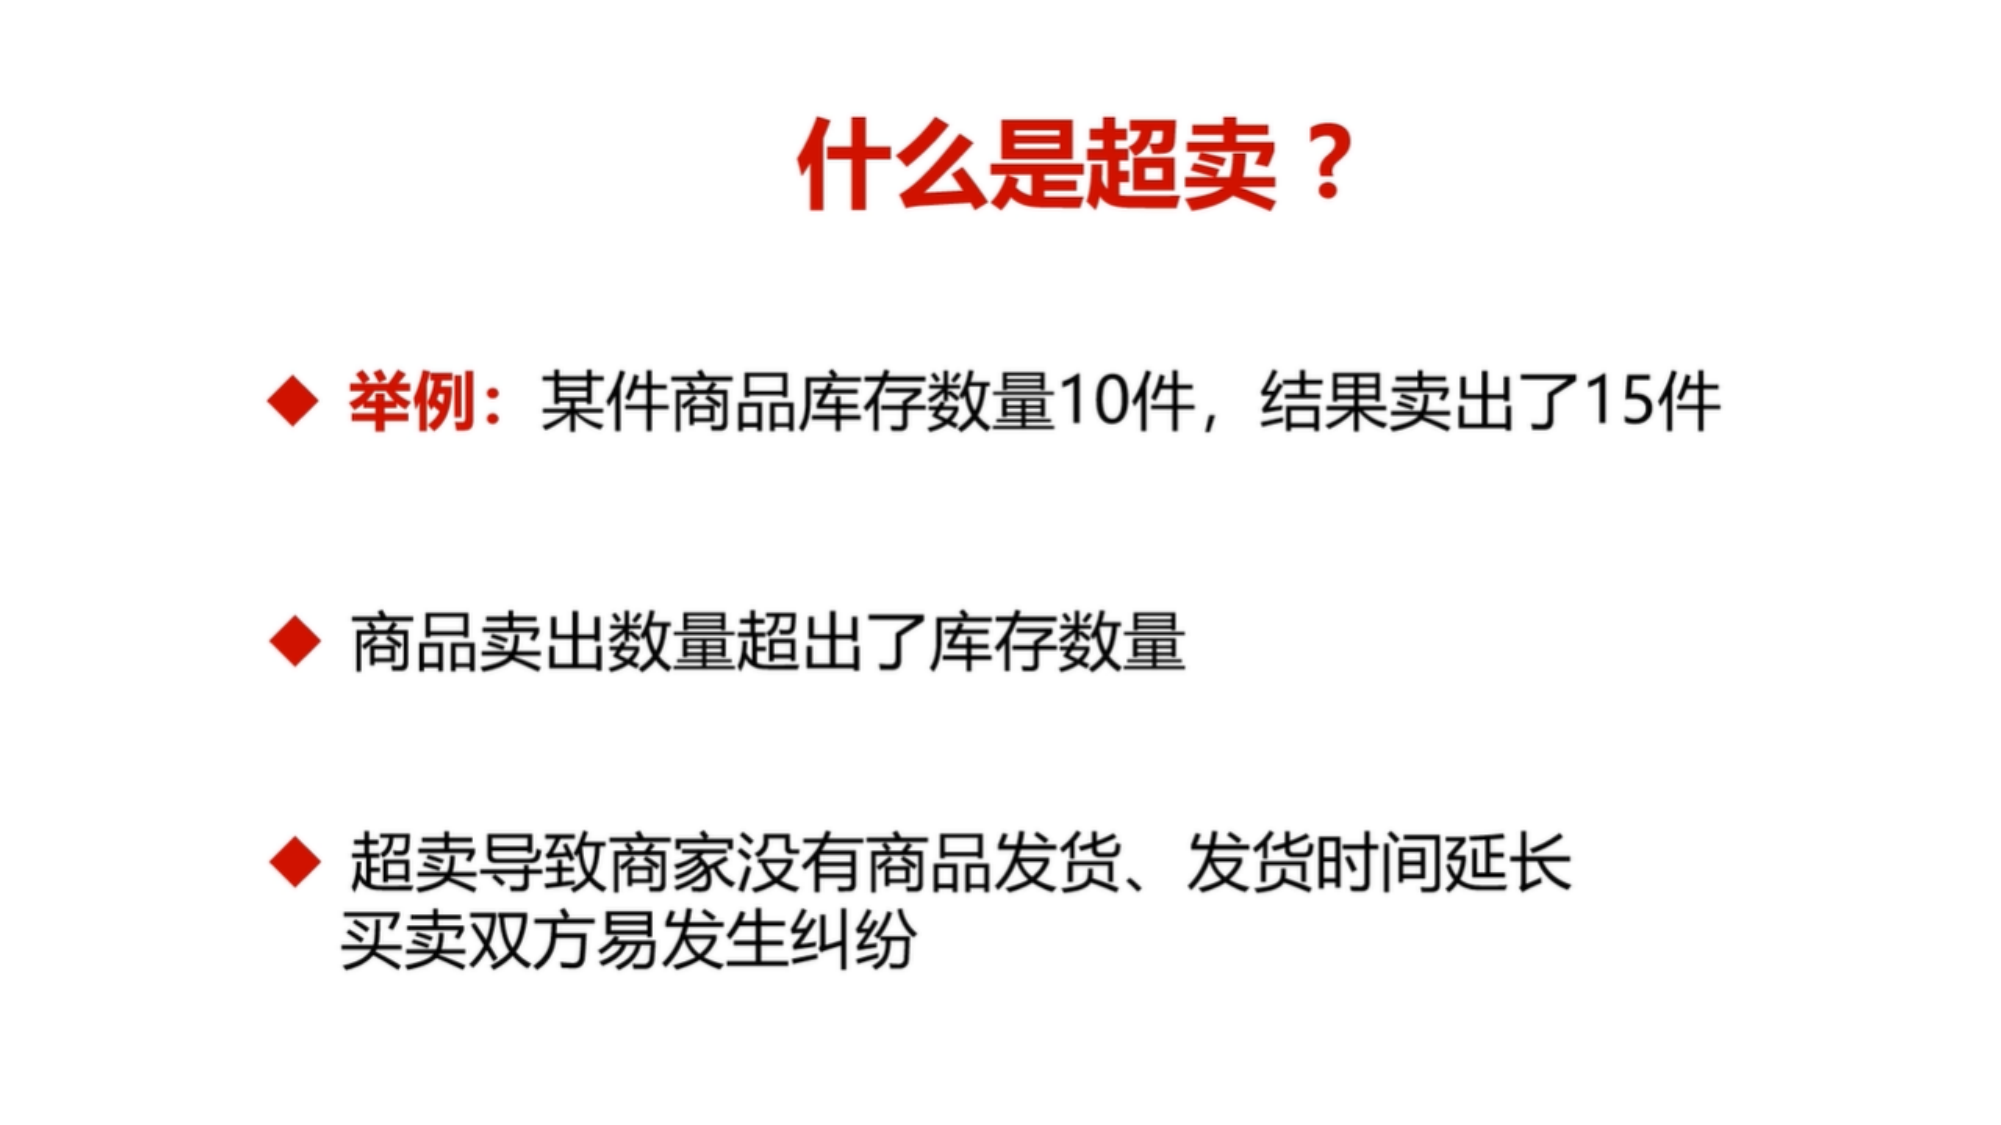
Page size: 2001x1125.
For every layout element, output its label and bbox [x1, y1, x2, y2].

picture [179, 82, 1821, 1043]
